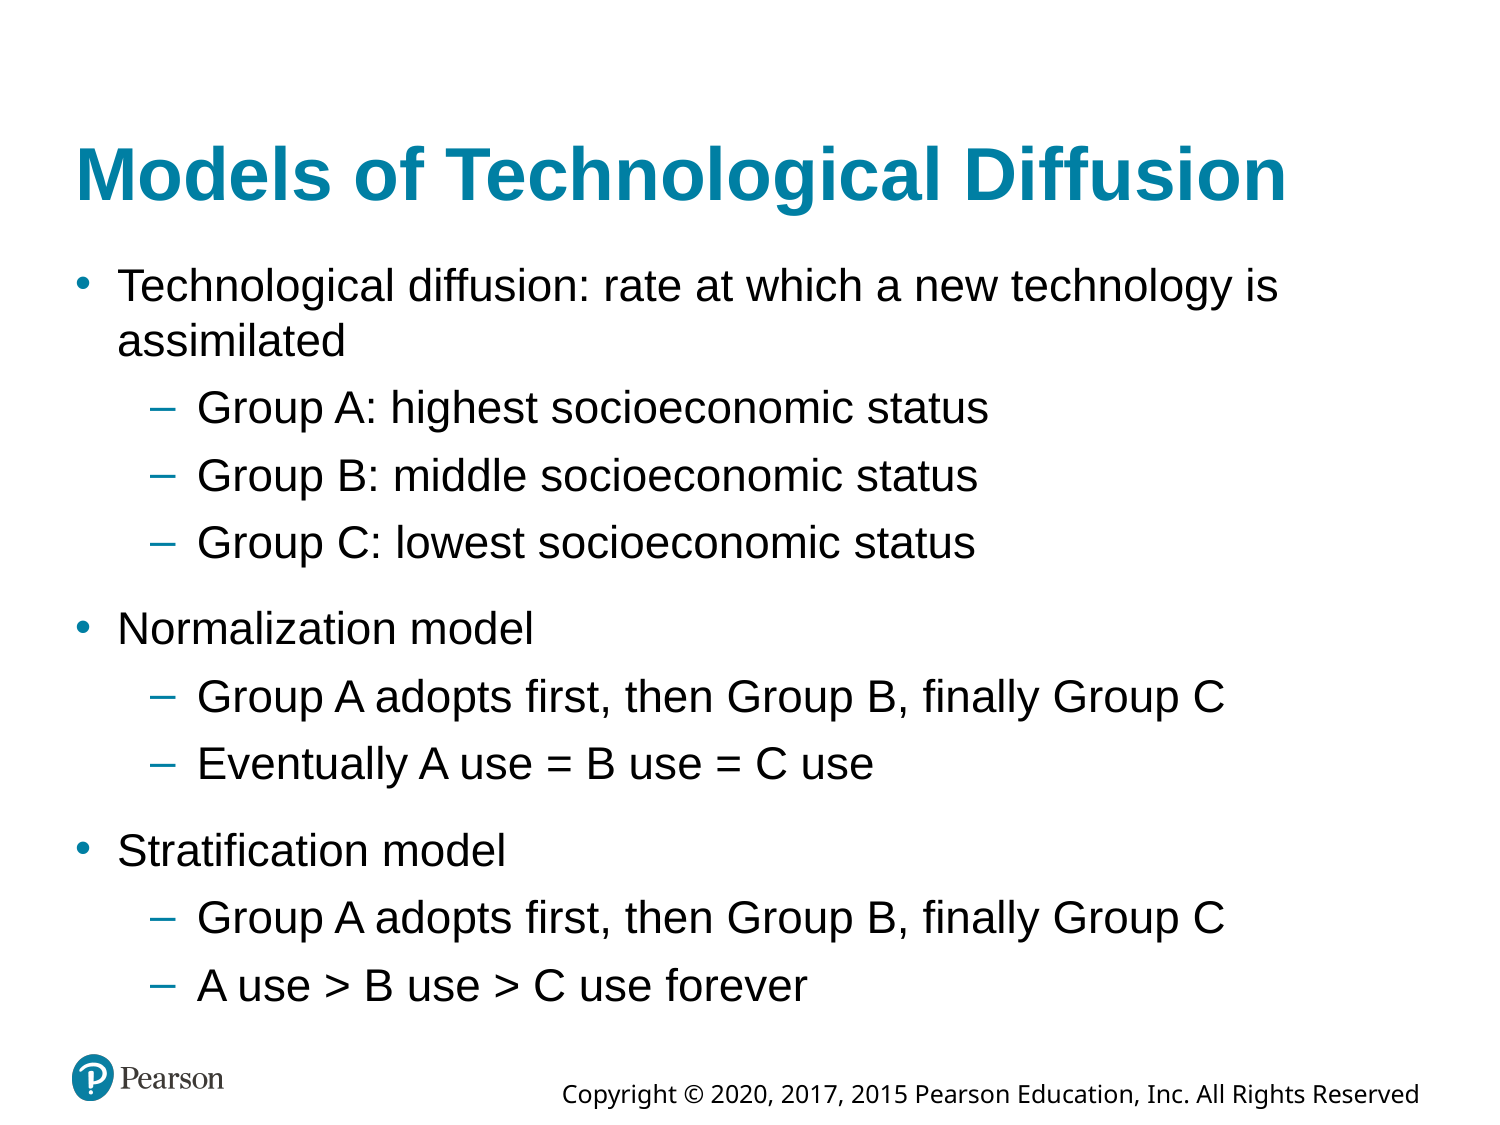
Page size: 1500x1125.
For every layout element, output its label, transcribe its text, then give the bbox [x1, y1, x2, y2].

picture [72, 1087, 83, 1101]
list Technological diffusion: rate at which a new technology is assimilated Group A: highest socioeconomic status Group B: middle socioeconomic status Group C: lowest socioeconomic status Normalization model Group A adopts first, then Group B, finally Group C Eventually A use = B use = C use Stratification model Group A adopts first, then Group B, finally Group C A use > B use > C use forever [75, 255, 1425, 1035]
picture [72, 1054, 88, 1070]
picture [80, 1063, 106, 1088]
picture [98, 1054, 224, 1101]
title Models of Technological Diffusion [75, 35, 1425, 216]
